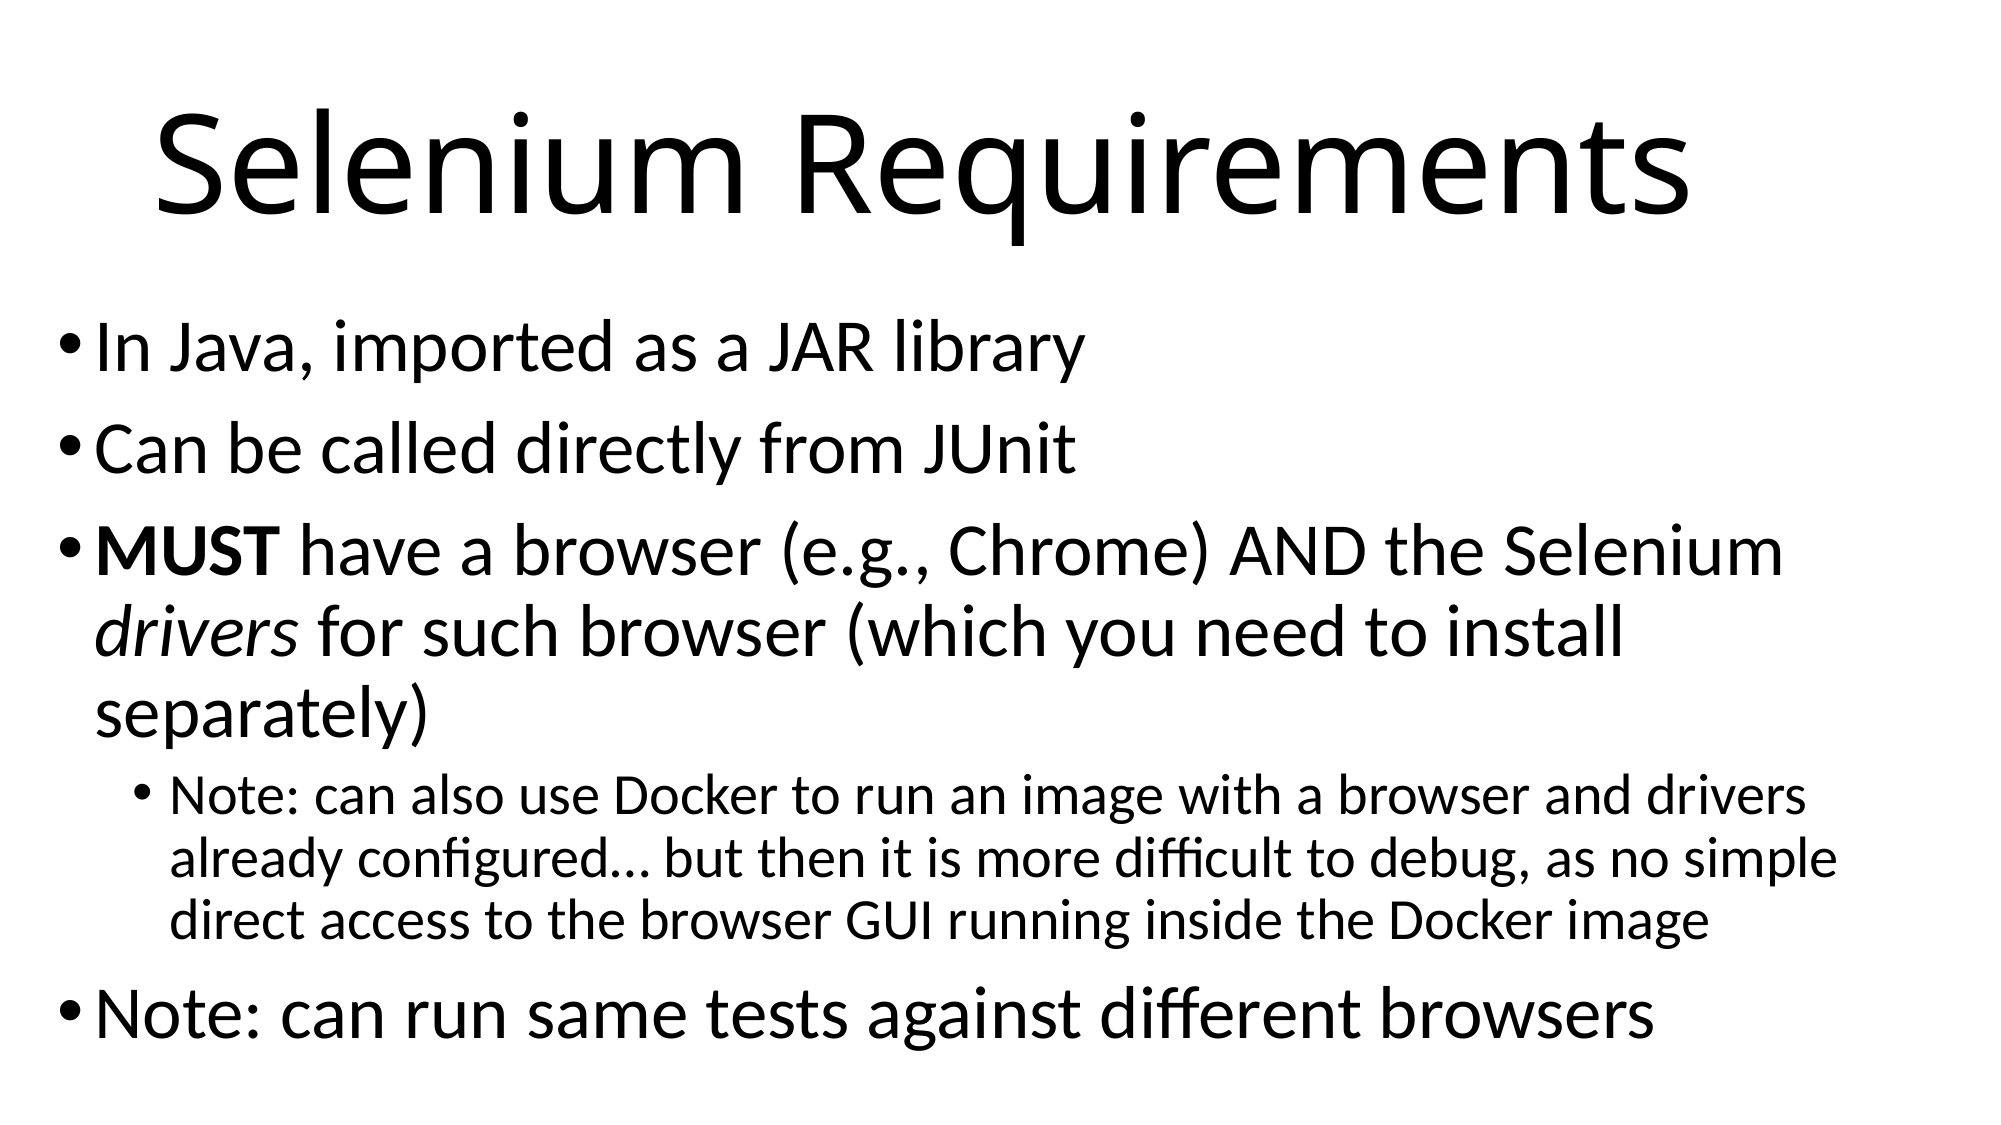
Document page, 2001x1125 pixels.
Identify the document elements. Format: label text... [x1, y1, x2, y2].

title Selenium Requirements [137, 59, 1863, 278]
list In Java, imported as a JAR library Can be called directly from JUnit MUST have a browser (e.g., Chrome) AND the Selenium drivers for such browser (which you need to install separately) Note: can also use Docker to run an image with a browser and drivers already configured… but then it is more difficult to debug, as no simple direct access to the browser GUI running inside the Docker image Note: can run same tests against different browsers [42, 299, 1950, 1093]
